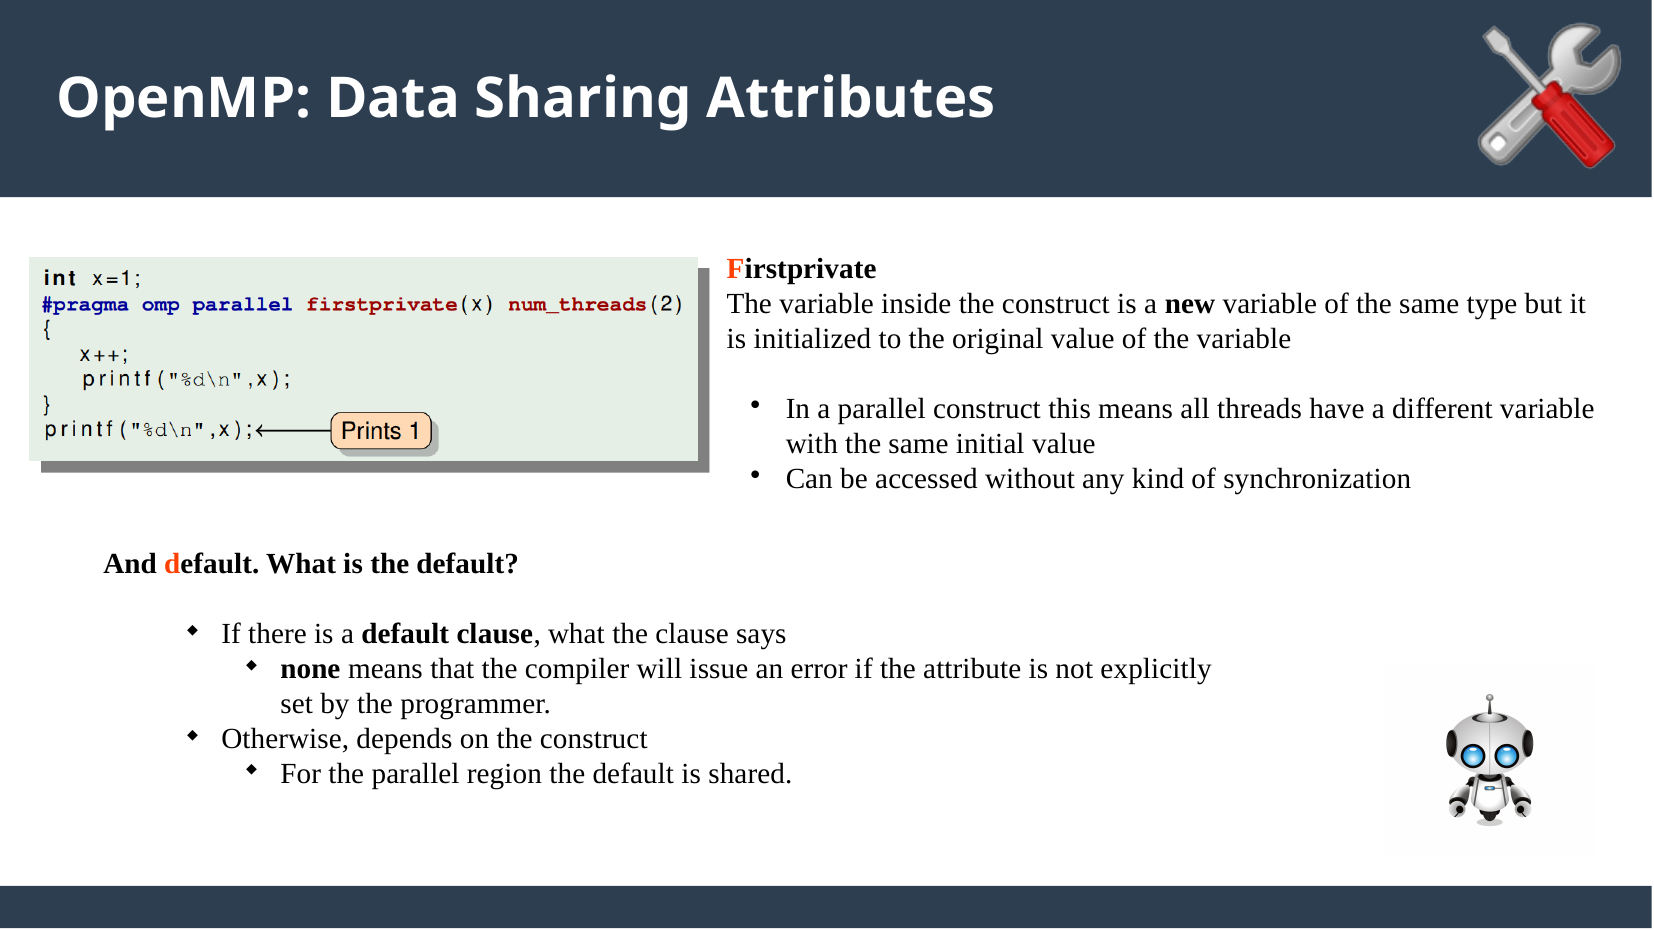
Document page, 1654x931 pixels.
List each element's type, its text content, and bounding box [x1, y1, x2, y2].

picture [1469, 17, 1627, 175]
text_box OpenMP: Data Sharing Attributes [56, 37, 1464, 154]
picture [29, 256, 698, 461]
text_box Firstprivate The variable inside the construct is a new variable of the same type but it is initialized to the original value of the variable In a parallel construct this means all threads have a different variable with the same initial value Can be accessed without any kind of synchronization [711, 242, 1624, 515]
picture [1385, 663, 1595, 857]
text_box And default. What is the default? If there is a default clause, what the clause says none means that the compiler will issue an error if the attribute is not explicitly set by the programmer. Otherwise, depends on the construct For the parallel region the default is shared. [88, 537, 1241, 827]
